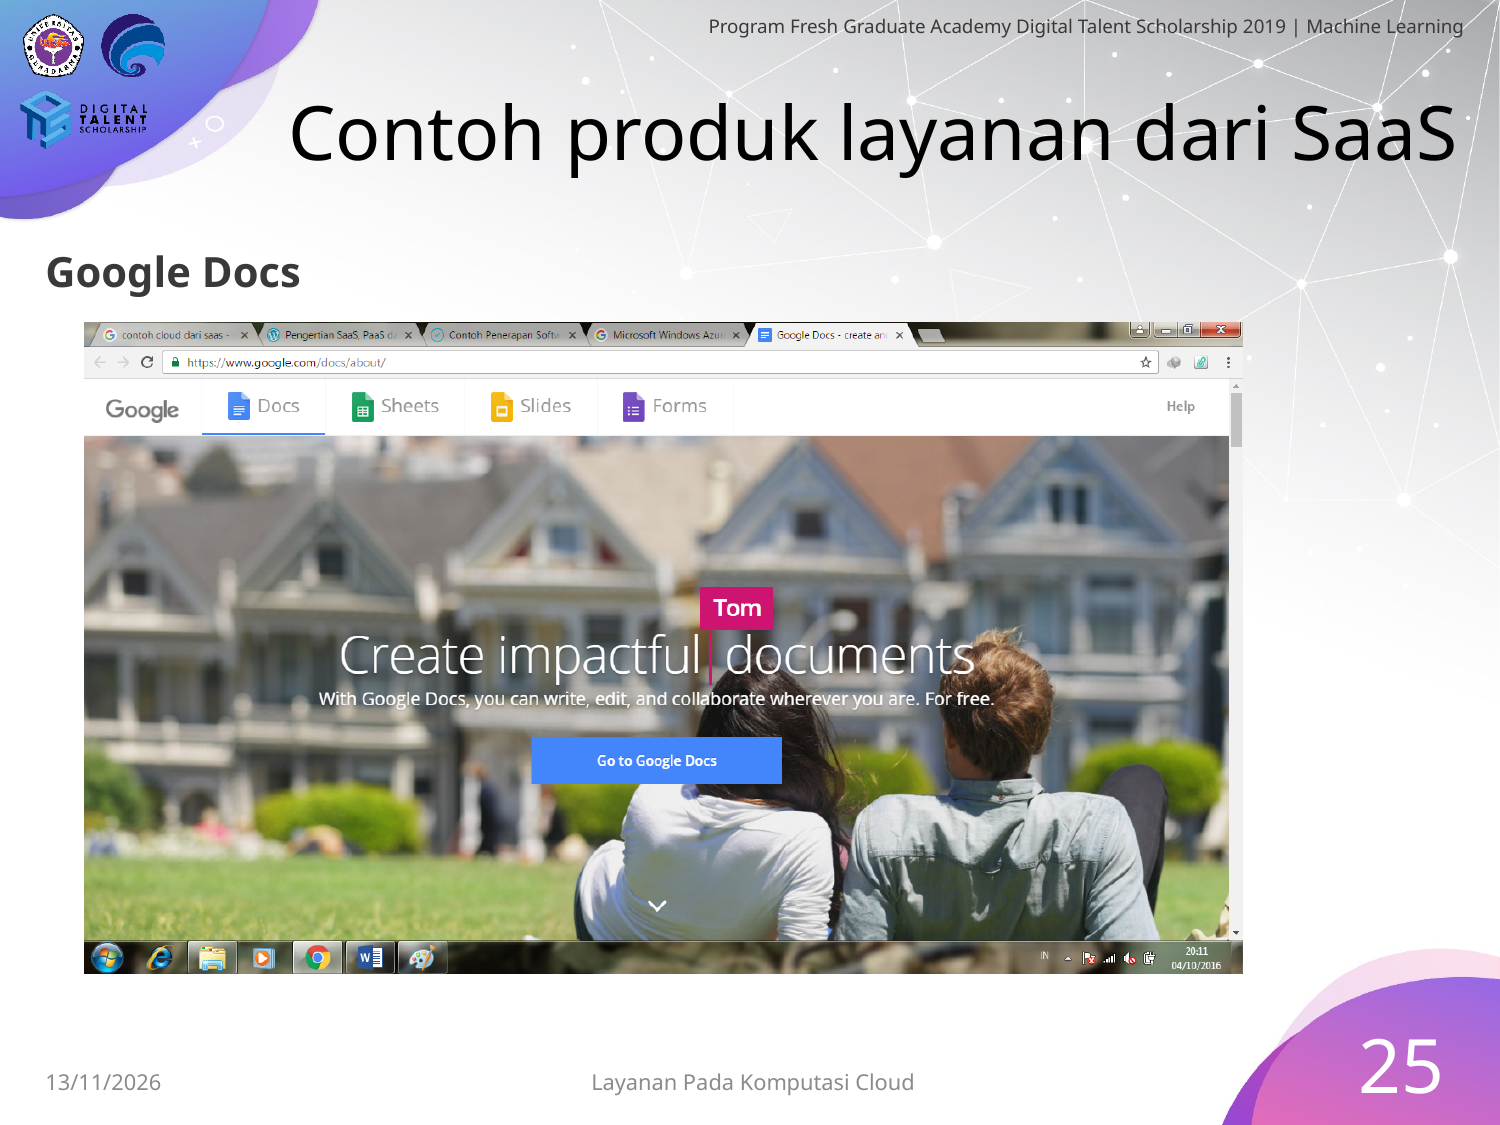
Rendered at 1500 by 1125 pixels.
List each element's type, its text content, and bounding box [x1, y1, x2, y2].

list Google Docs [30, 238, 1477, 1014]
title Contoh produk layanan dari SaaS [271, 66, 1477, 207]
picture [0, 0, 1500, 1125]
slide_number 25 [1327, 1025, 1477, 1115]
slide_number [30, 1053, 272, 1114]
footer Layanan Pada Komputasi Cloud [386, 1053, 1121, 1114]
